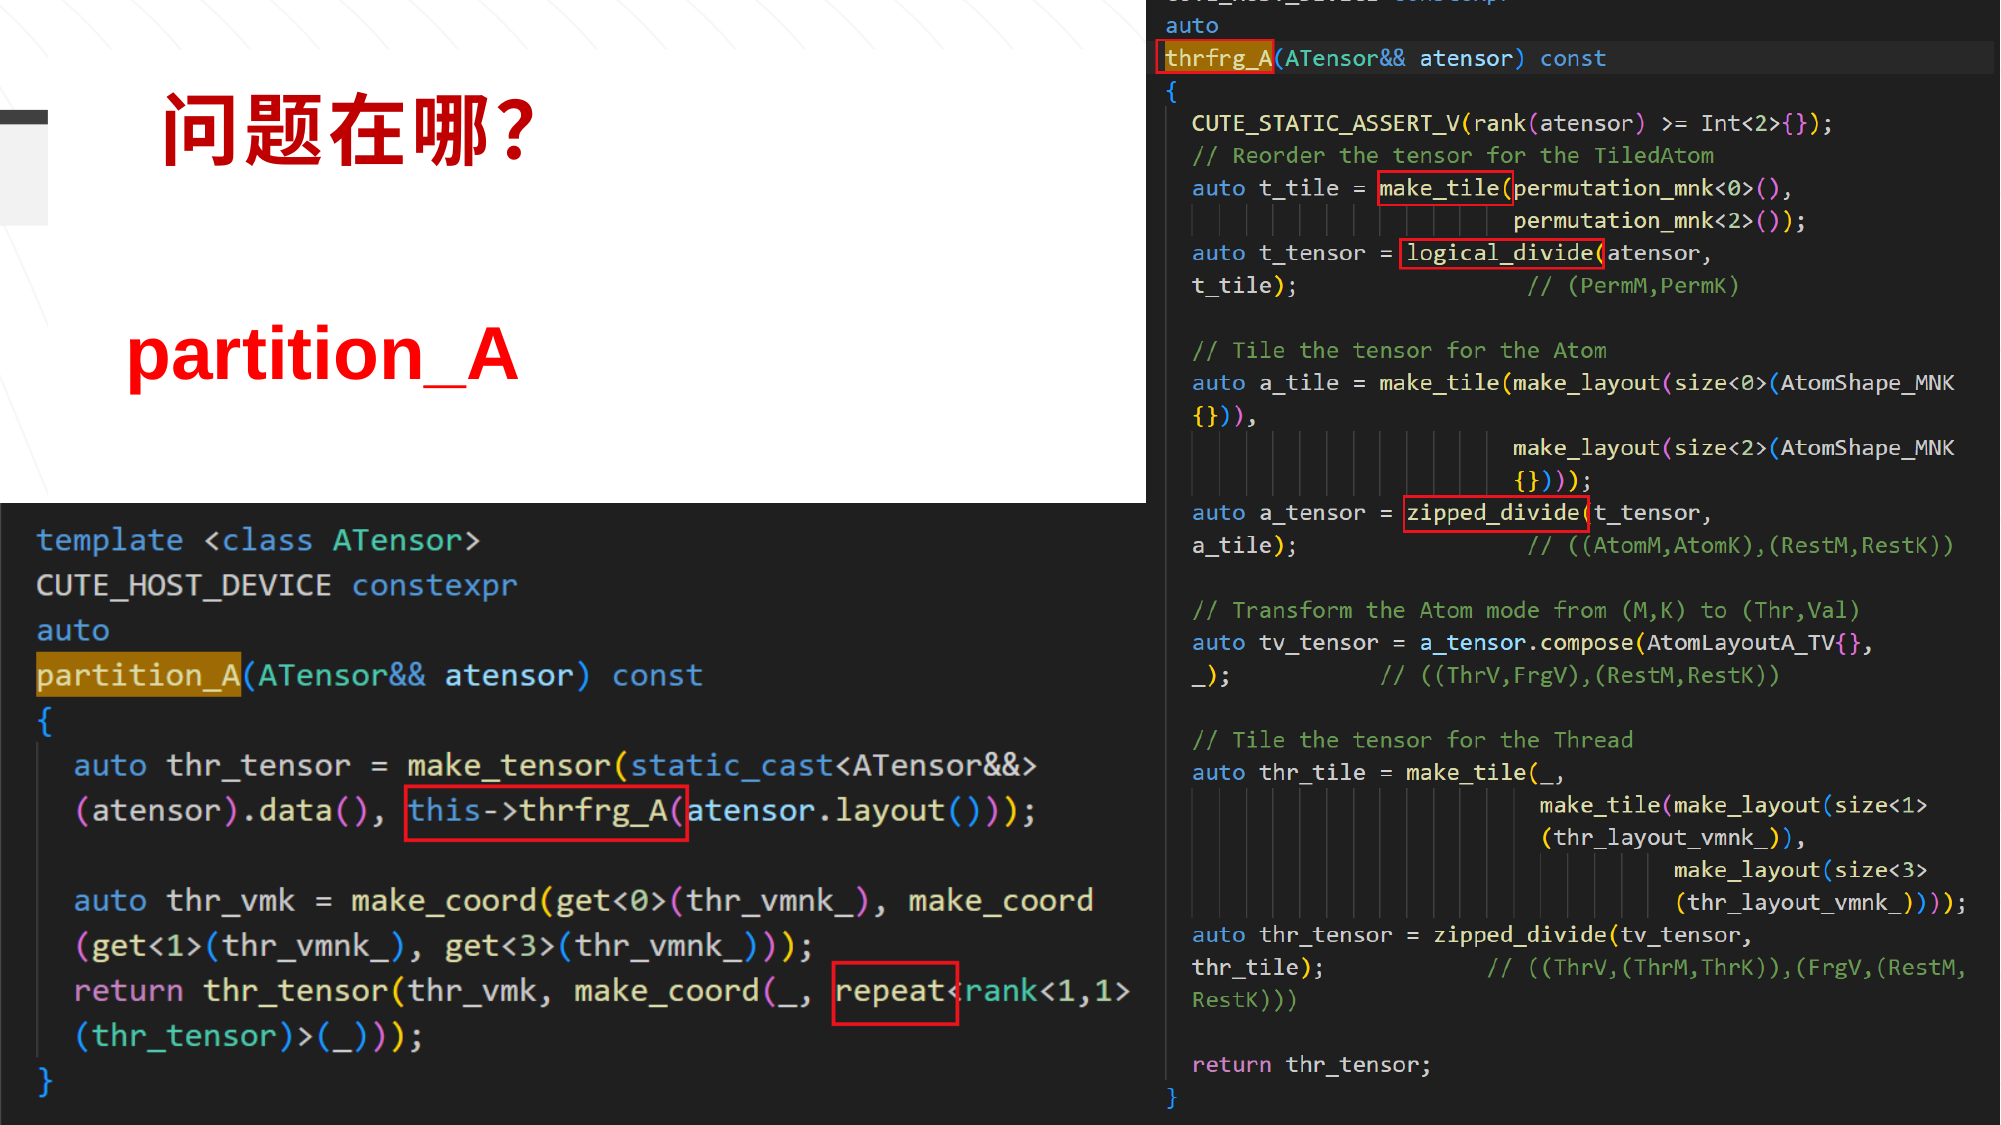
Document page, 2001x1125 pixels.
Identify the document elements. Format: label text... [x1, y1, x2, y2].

text_box [47, 49, 1146, 503]
text_box 问题在哪？ [149, 63, 1146, 180]
picture [0, 0, 2000, 1125]
text_box partition_A [110, 297, 1036, 402]
